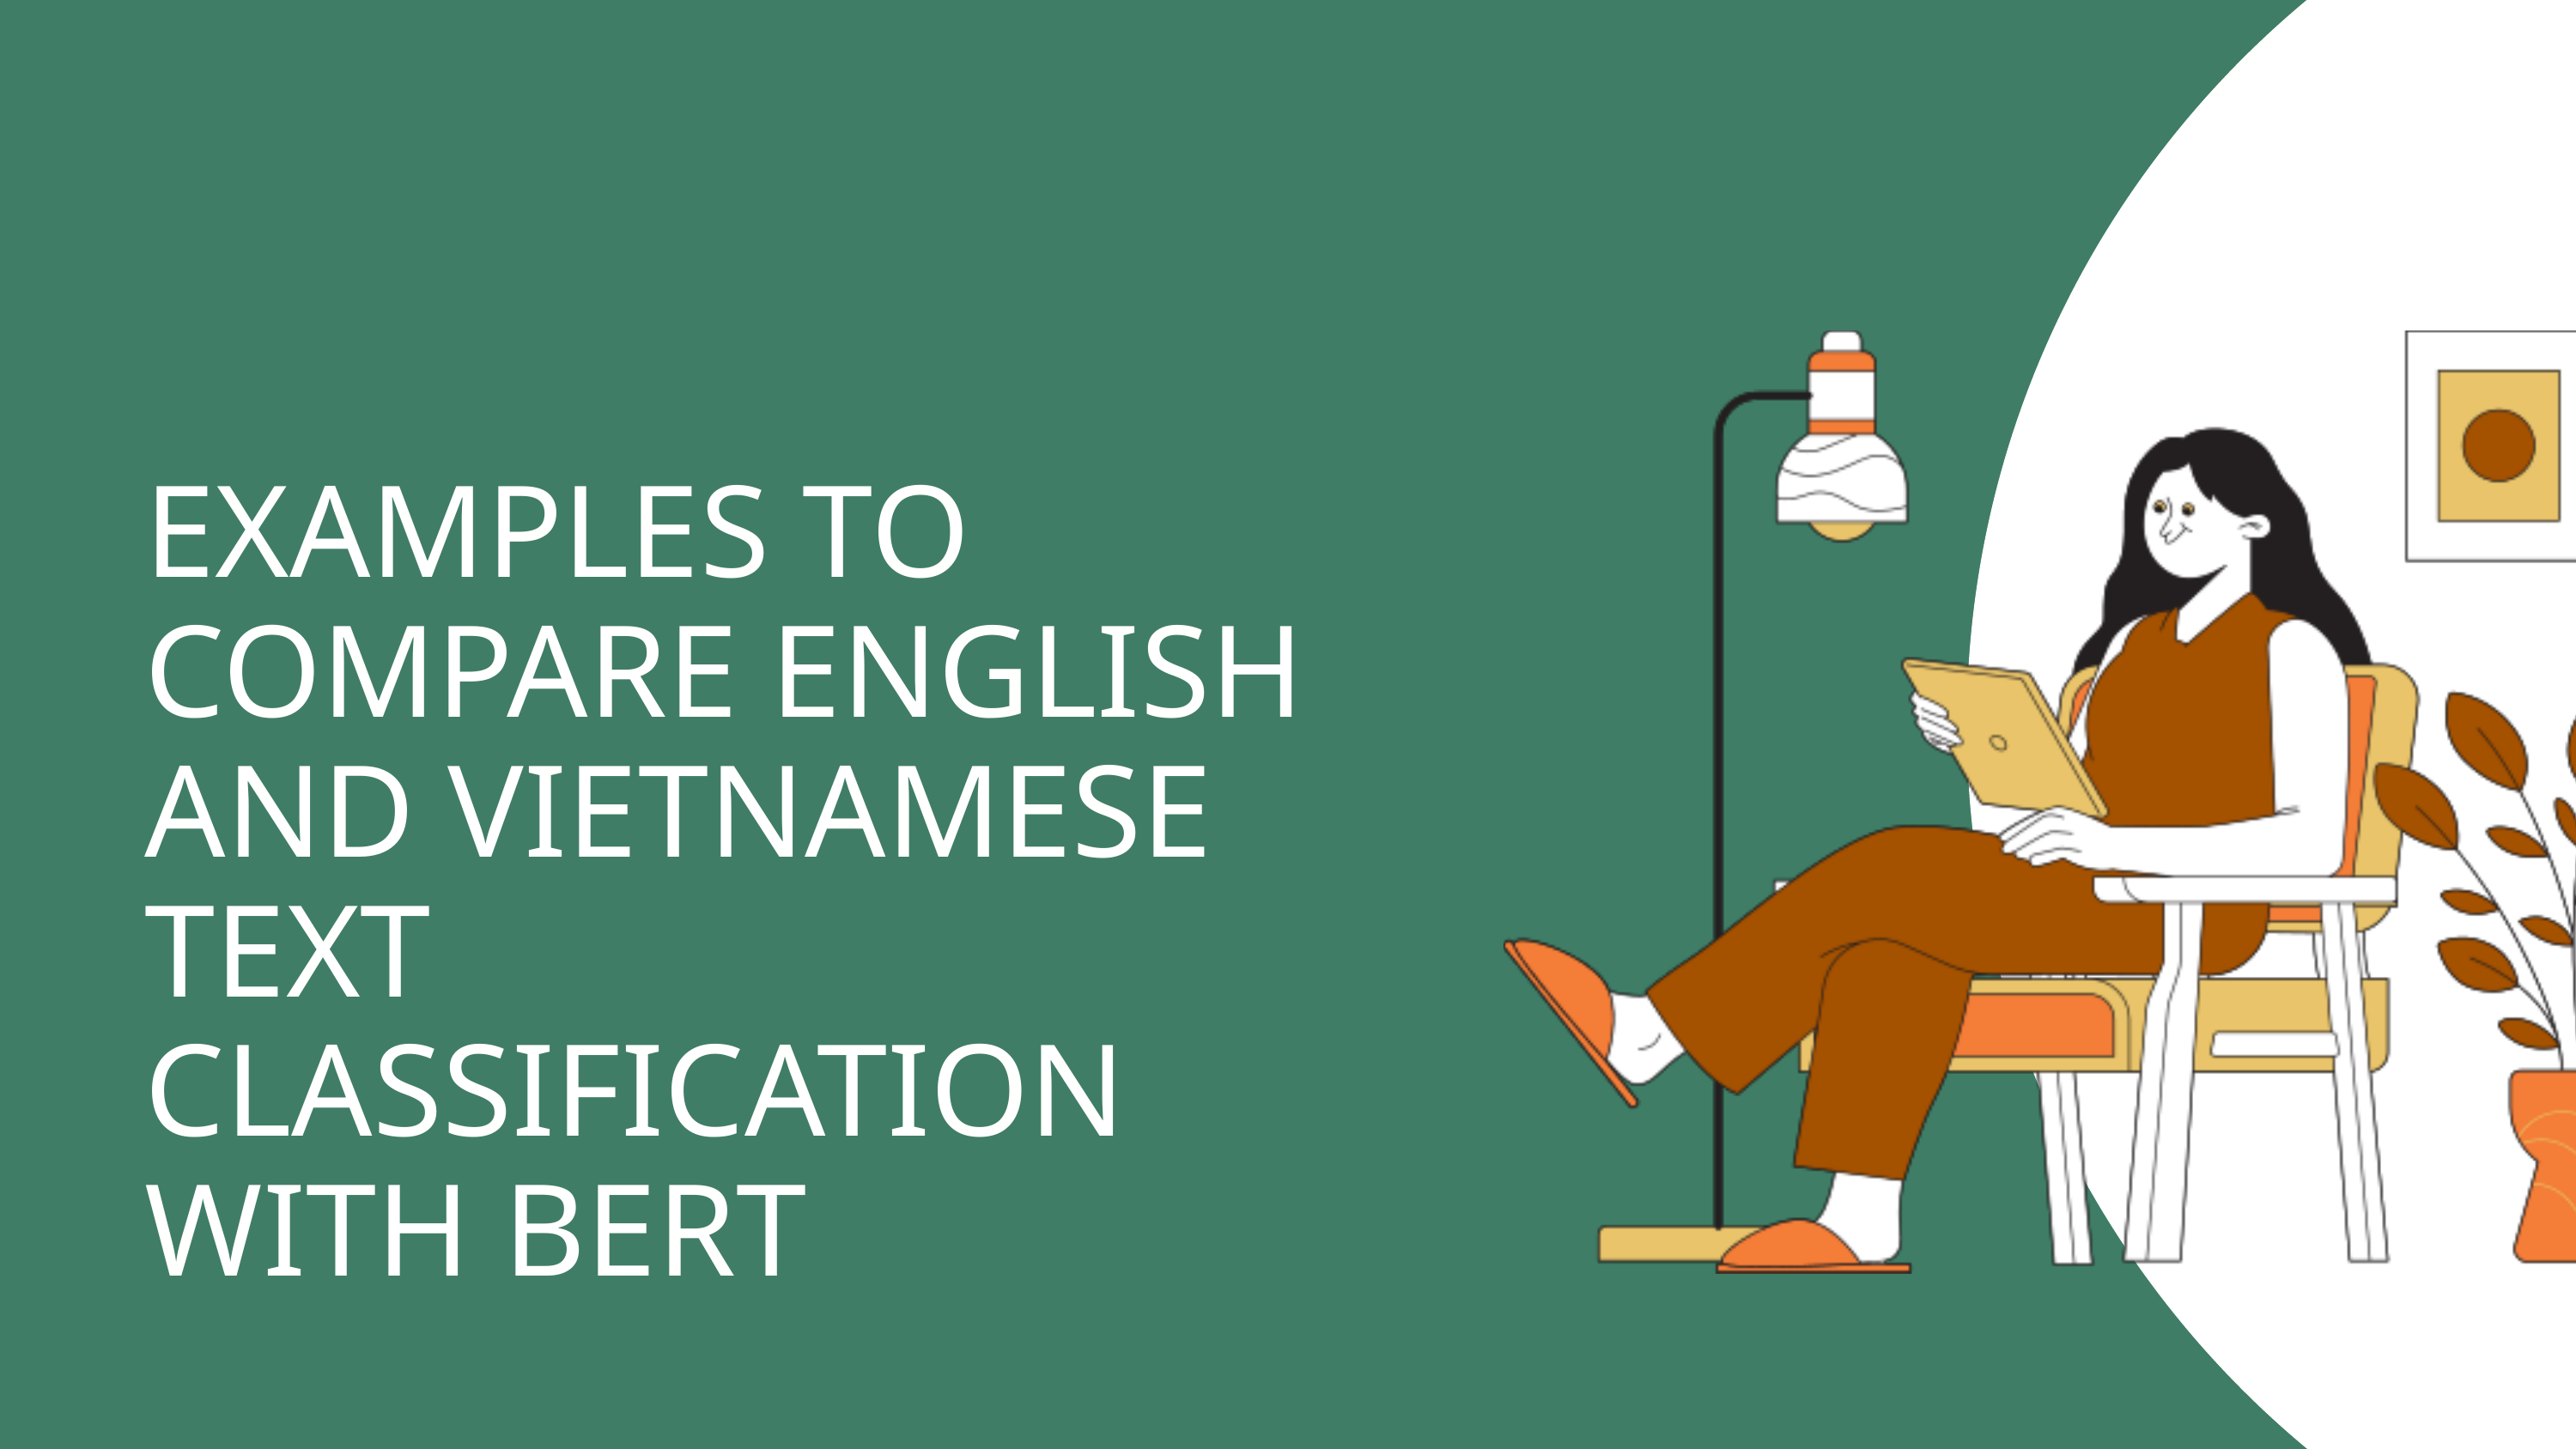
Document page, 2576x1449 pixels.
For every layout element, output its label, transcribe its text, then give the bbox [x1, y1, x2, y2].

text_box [1962, 0, 2576, 329]
text_box EXAMPLES TO COMPARE ENGLISH AND VIETNAMESE TEXT CLASSIFICATION WITH BERT [144, 463, 1403, 1302]
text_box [1962, 1280, 2576, 1449]
picture [1504, 330, 2576, 1274]
